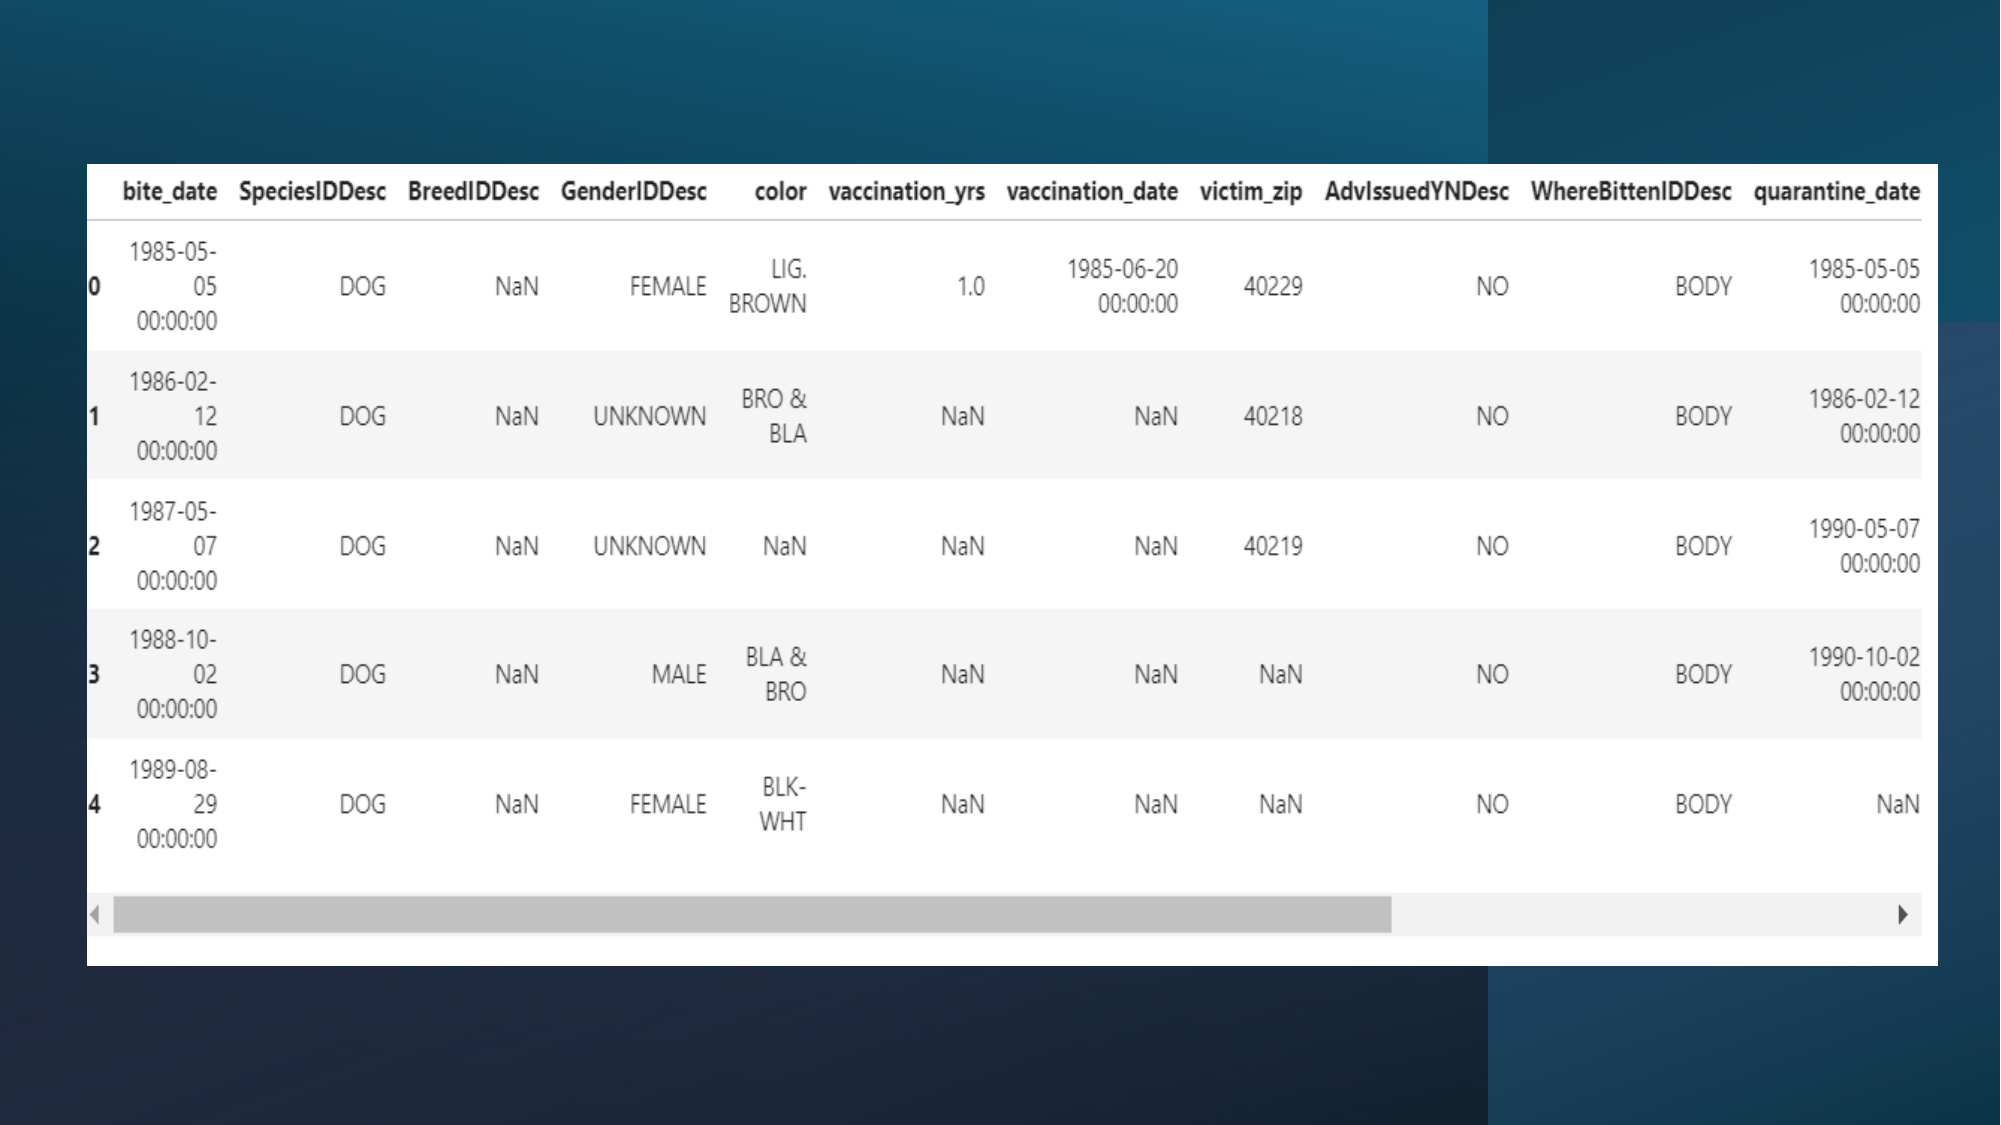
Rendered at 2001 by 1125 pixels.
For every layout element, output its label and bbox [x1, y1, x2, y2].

text_box [0, 0, 1489, 321]
text_box [0, 321, 2000, 1125]
text_box [1489, 0, 2000, 321]
picture [87, 164, 1939, 967]
